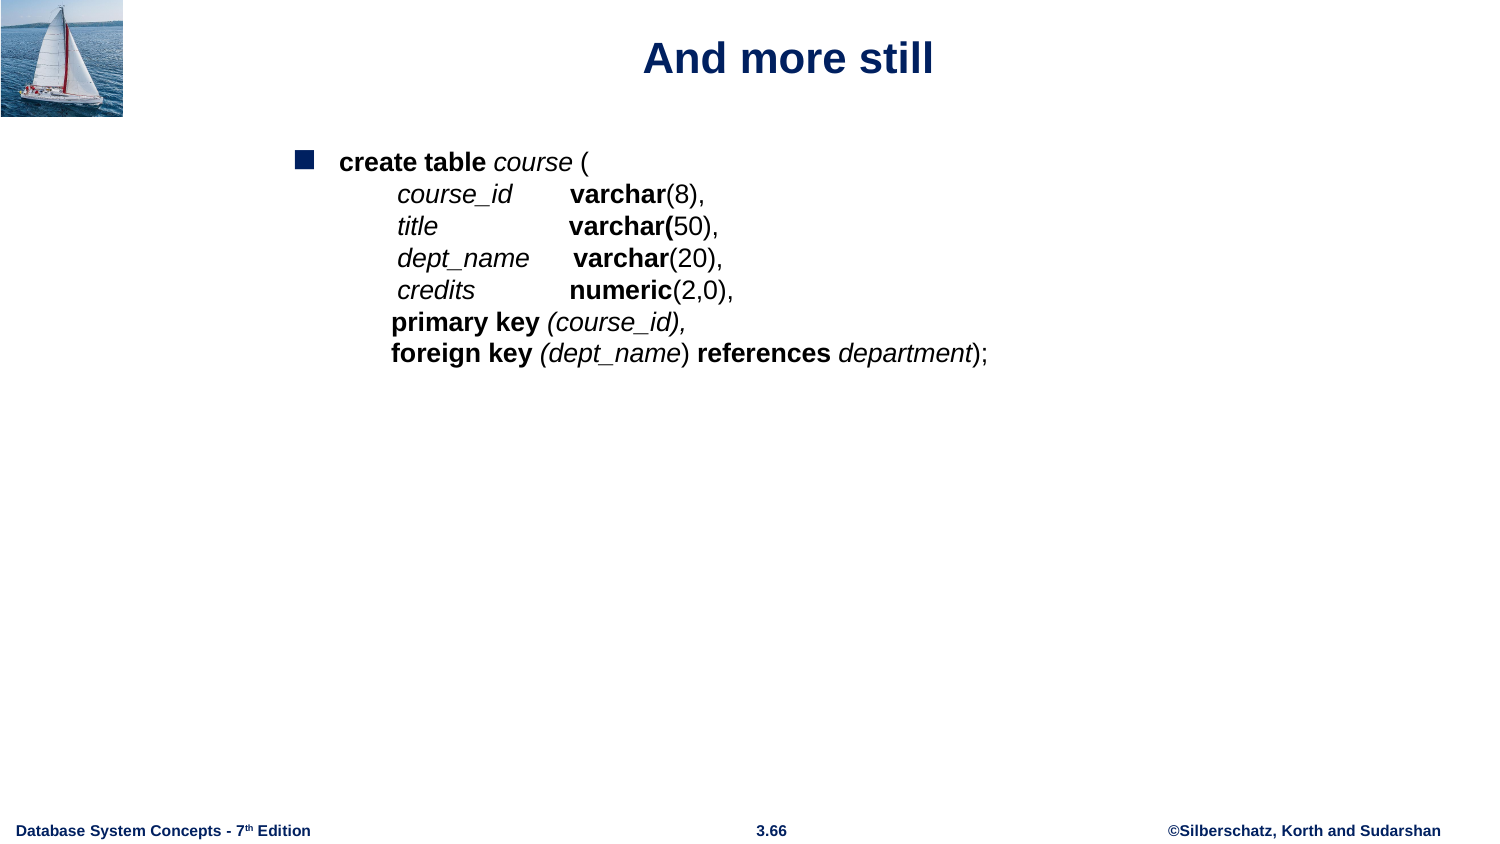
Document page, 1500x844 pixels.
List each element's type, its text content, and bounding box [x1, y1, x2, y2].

list create table course ( course_id varchar(8), title varchar(50), dept_name varchar(20), credits numeric(2,0), primary key (course_id), foreign key (dept_name) references department); [282, 137, 1157, 594]
picture [0, 0, 123, 117]
title And more still [125, 14, 1452, 90]
